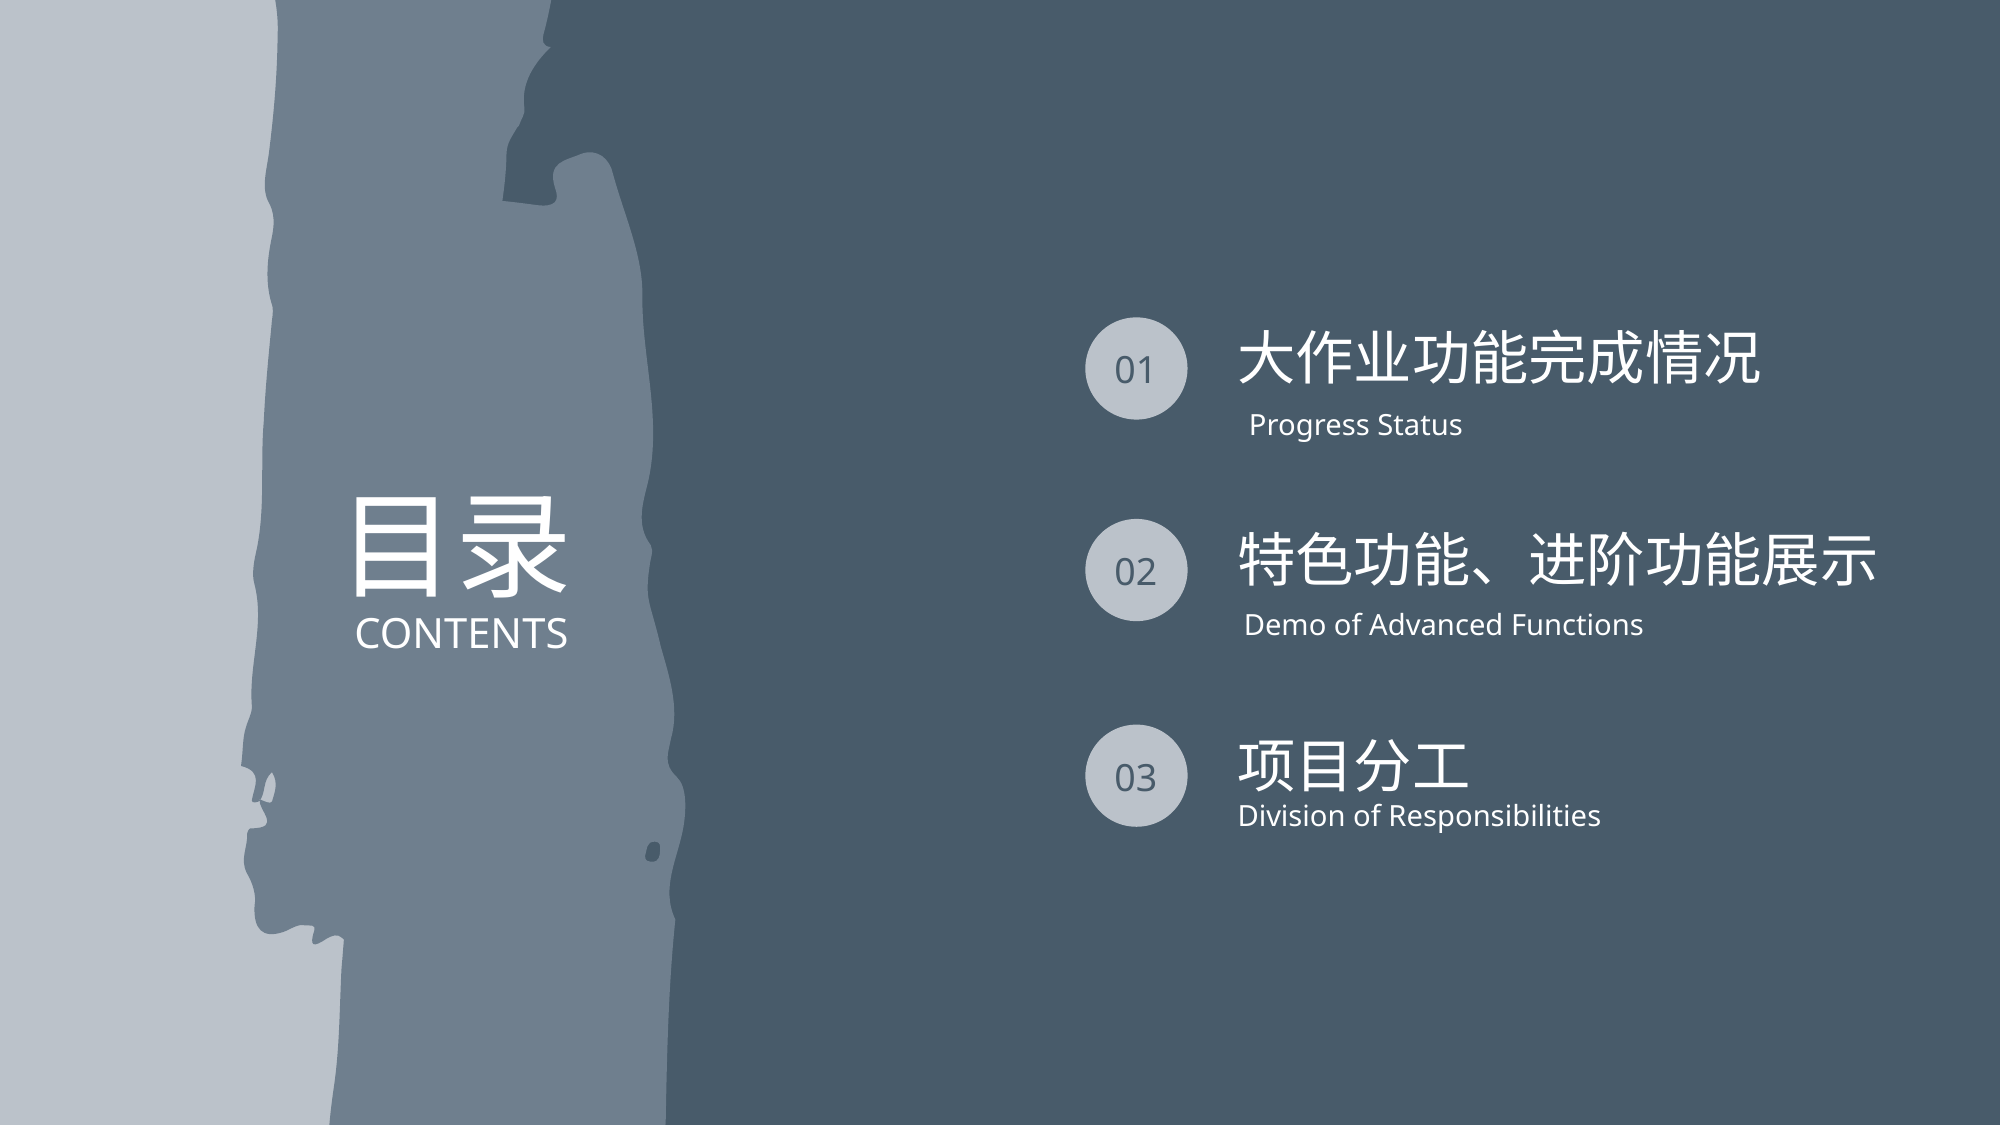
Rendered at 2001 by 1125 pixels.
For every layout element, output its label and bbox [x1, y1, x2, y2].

text_box [0, 0, 277, 285]
text_box [1085, 313, 1849, 450]
text_box [1085, 515, 1940, 650]
text_box [1085, 721, 1737, 841]
text_box [503, 0, 2000, 1125]
text_box [0, 285, 1253, 747]
text_box [0, 747, 343, 1125]
